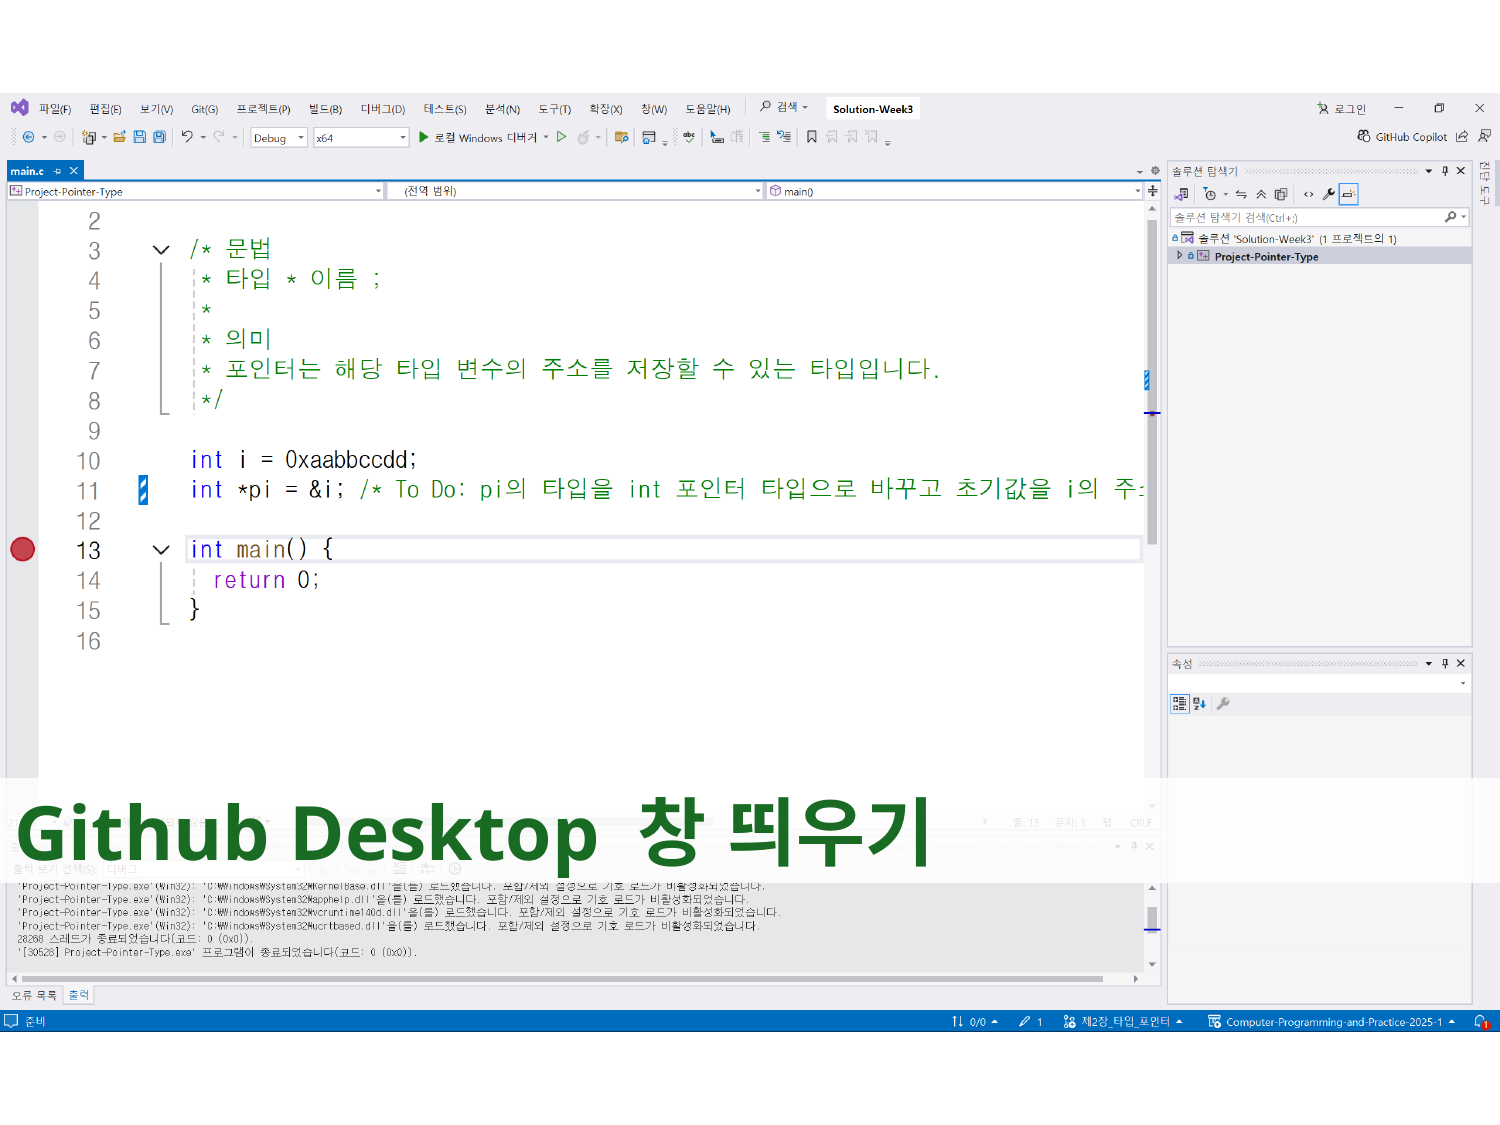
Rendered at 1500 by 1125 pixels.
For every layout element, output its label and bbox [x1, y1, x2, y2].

picture [0, 93, 1500, 1032]
